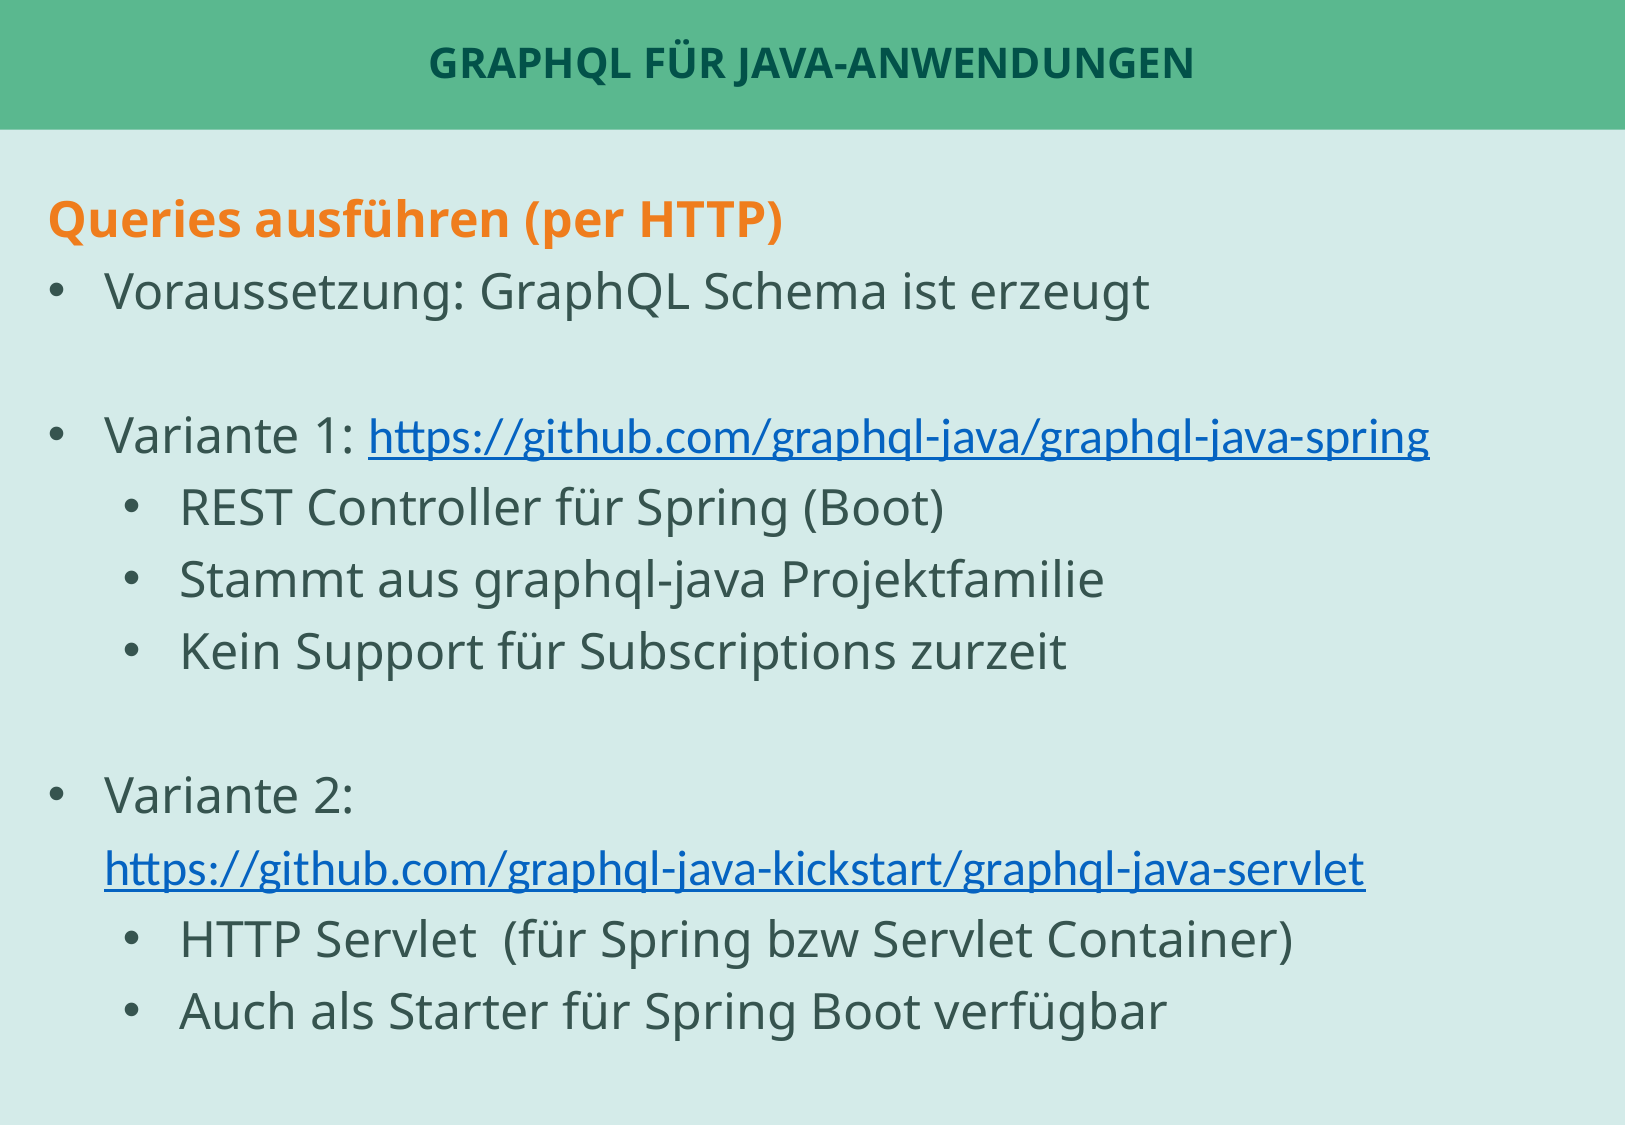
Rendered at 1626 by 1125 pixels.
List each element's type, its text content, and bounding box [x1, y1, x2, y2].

text_box Queries ausführen (per HTTP) Voraussetzung: GraphQL Schema ist erzeugt Variante 1: https://github.com/graphql-java/graphql-java-spring REST Controller für Spring (Boot) Stammt aus graphql-java Projektfamilie Kein Support für Subscriptions zurzeit Variante 2: https://github.com/graphql-java-kickstart/graphql-java-servlet HTTP Servlet (für Spring bzw Servlet Container) Auch als Starter für Spring Boot verfügbar [33, 168, 1557, 1125]
title GraphQL für Java-Anwendungen [0, 0, 1625, 130]
